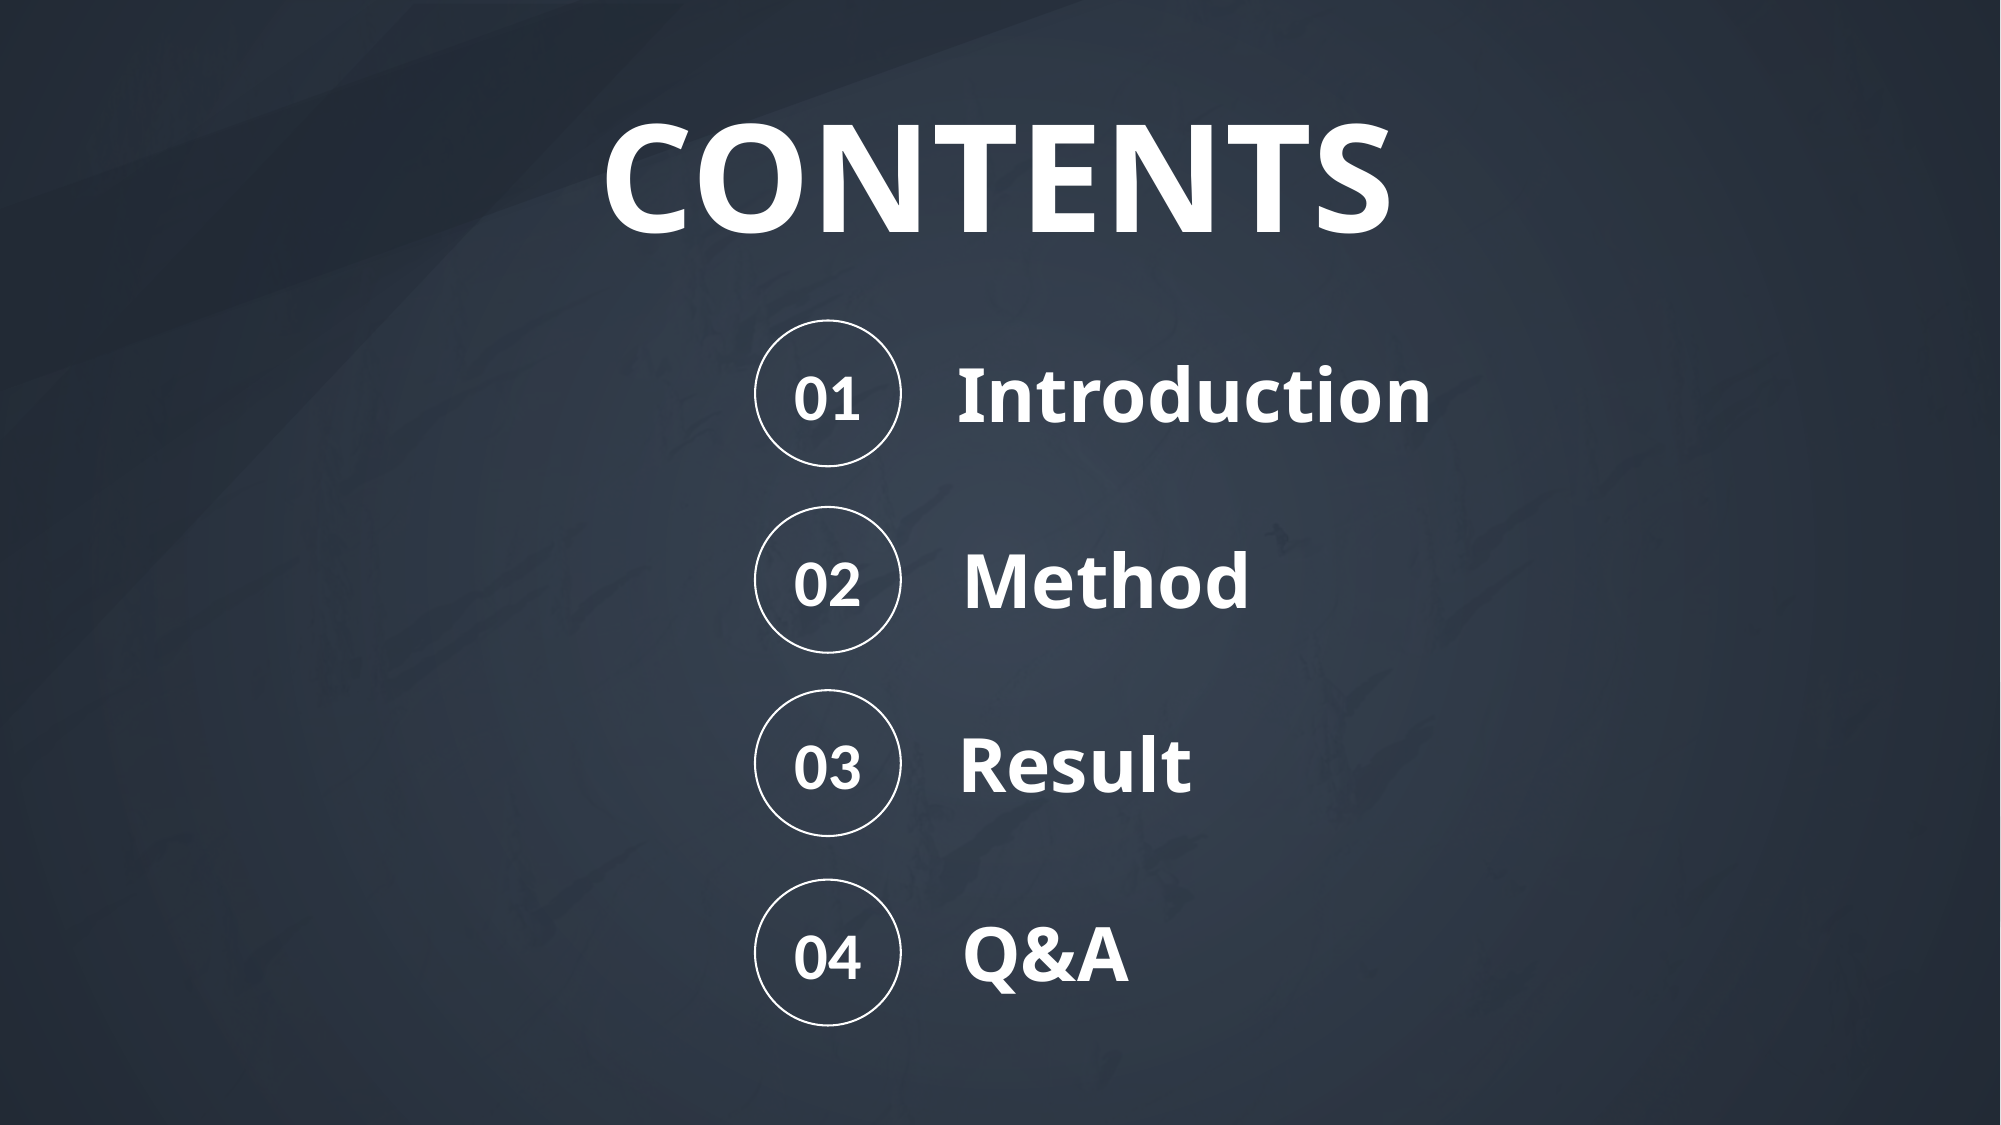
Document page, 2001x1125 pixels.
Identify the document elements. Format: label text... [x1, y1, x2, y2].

text_box 02 [753, 505, 902, 654]
text_box Q&A [946, 899, 1429, 1005]
text_box Result [942, 710, 1425, 815]
text_box 03 [753, 689, 902, 838]
text_box 04 [753, 878, 902, 1027]
text_box Method [946, 526, 1429, 632]
text_box CONTENTS [506, 75, 1488, 271]
text_box 01 [754, 319, 902, 468]
text_box Introduction [942, 340, 1488, 446]
